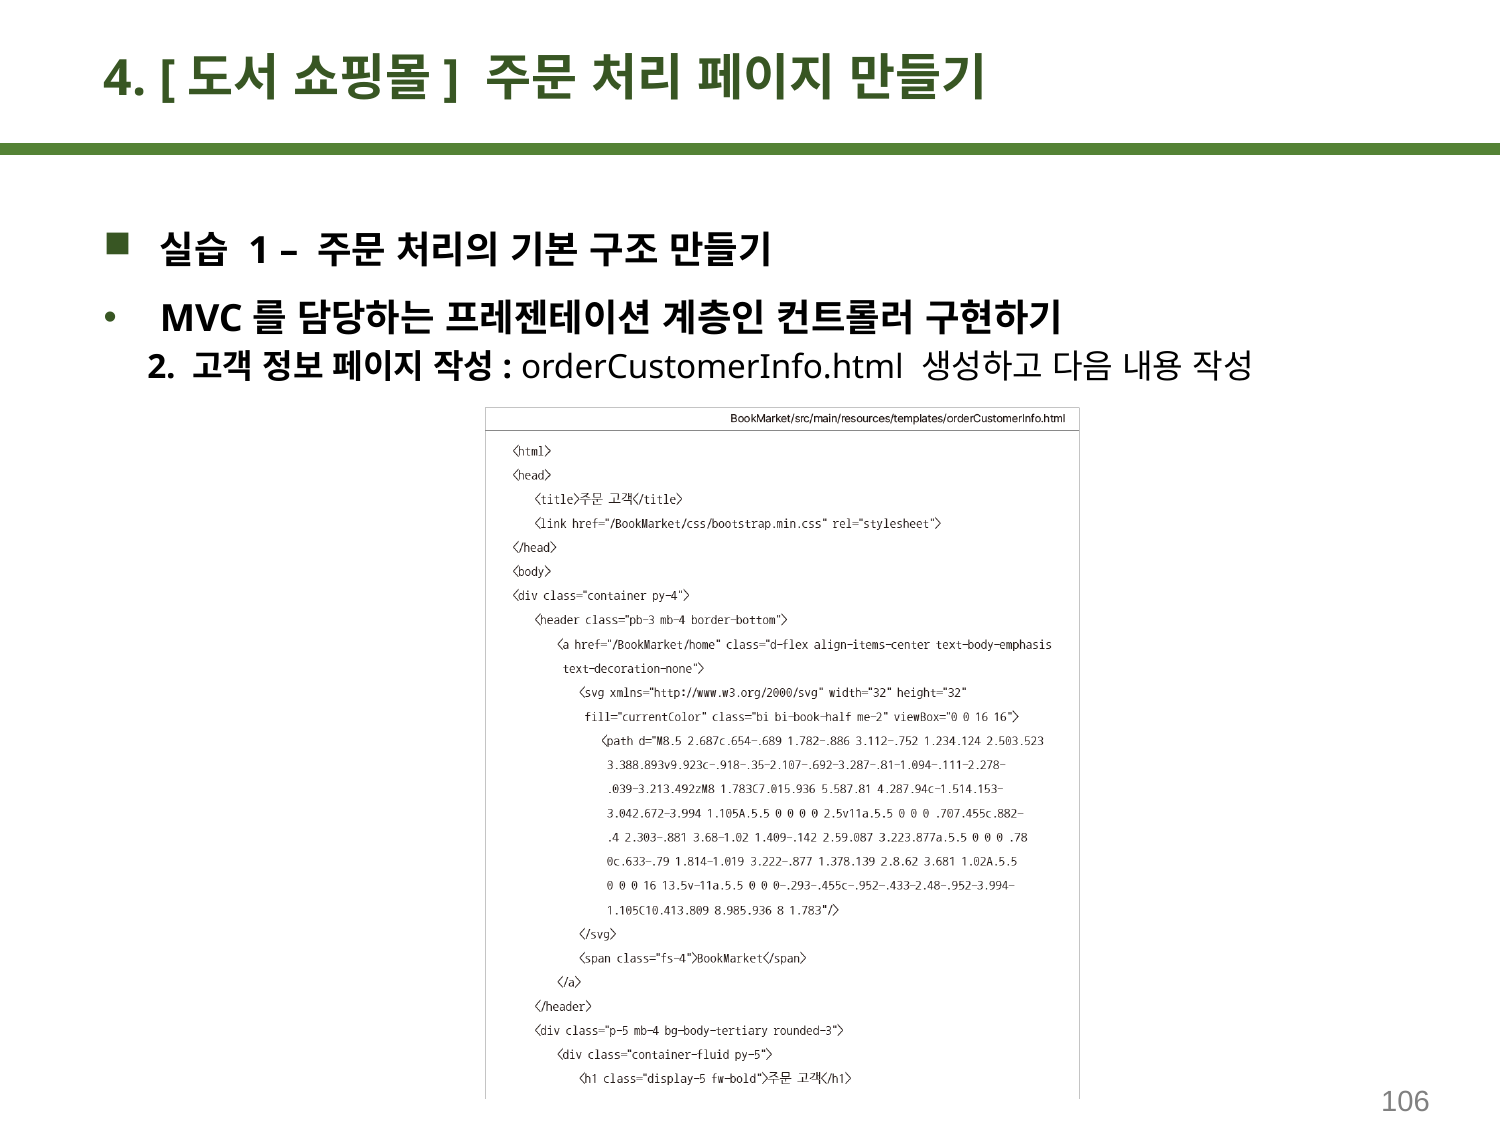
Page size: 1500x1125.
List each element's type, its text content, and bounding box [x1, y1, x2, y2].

title 4. [도서 쇼핑몰] 주문 처리 페이지 만들기 [88, 30, 1447, 121]
picture [481, 403, 1084, 1105]
list 실습 1 – 주문 처리의 기본 구조 만들기 MVC를 담당하는 프레젠테이션 계층인 컨트롤러 구현하기 2. 고객 정보 페이지 작성: orderCustomerInfo.html 생성하고 다음 내용 작성 [88, 196, 1423, 1083]
